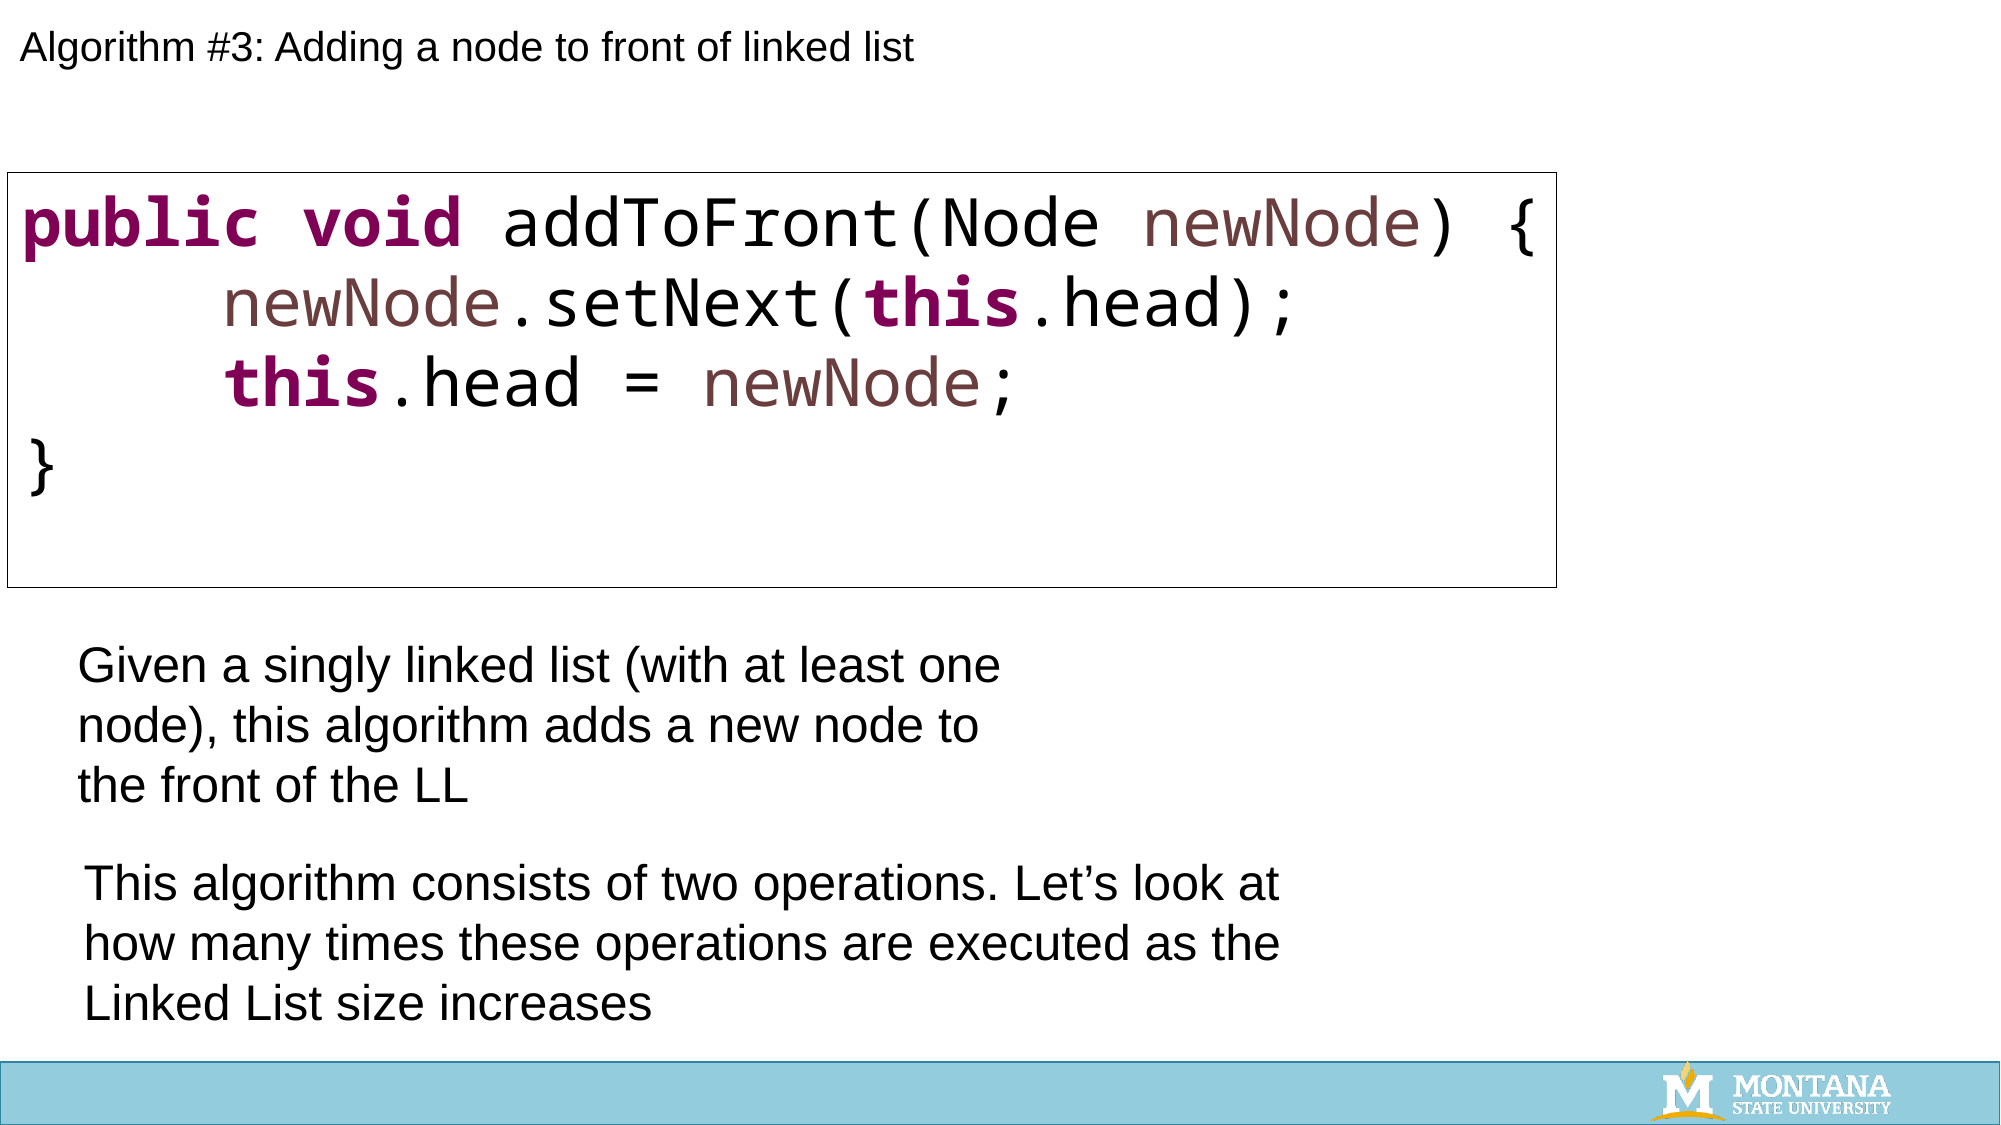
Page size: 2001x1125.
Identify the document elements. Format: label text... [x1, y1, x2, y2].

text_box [1892, 1060, 2000, 1125]
picture [1649, 1060, 1892, 1122]
text_box Algorithm #3: Adding a node to front of linked list [4, 12, 930, 78]
text_box This algorithm consists of two operations. Let’s look at how many times these operations are executed as the Linked List size increases [68, 843, 1334, 1039]
text_box Given a singly linked list (with at least one node), this algorithm adds a new node to the front of the LL [62, 624, 1075, 820]
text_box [0, 1060, 1647, 1125]
text_box public void addToFront(Node newNode) { newNode.setNext(this.head); this.head = newNode; } [7, 172, 1557, 588]
